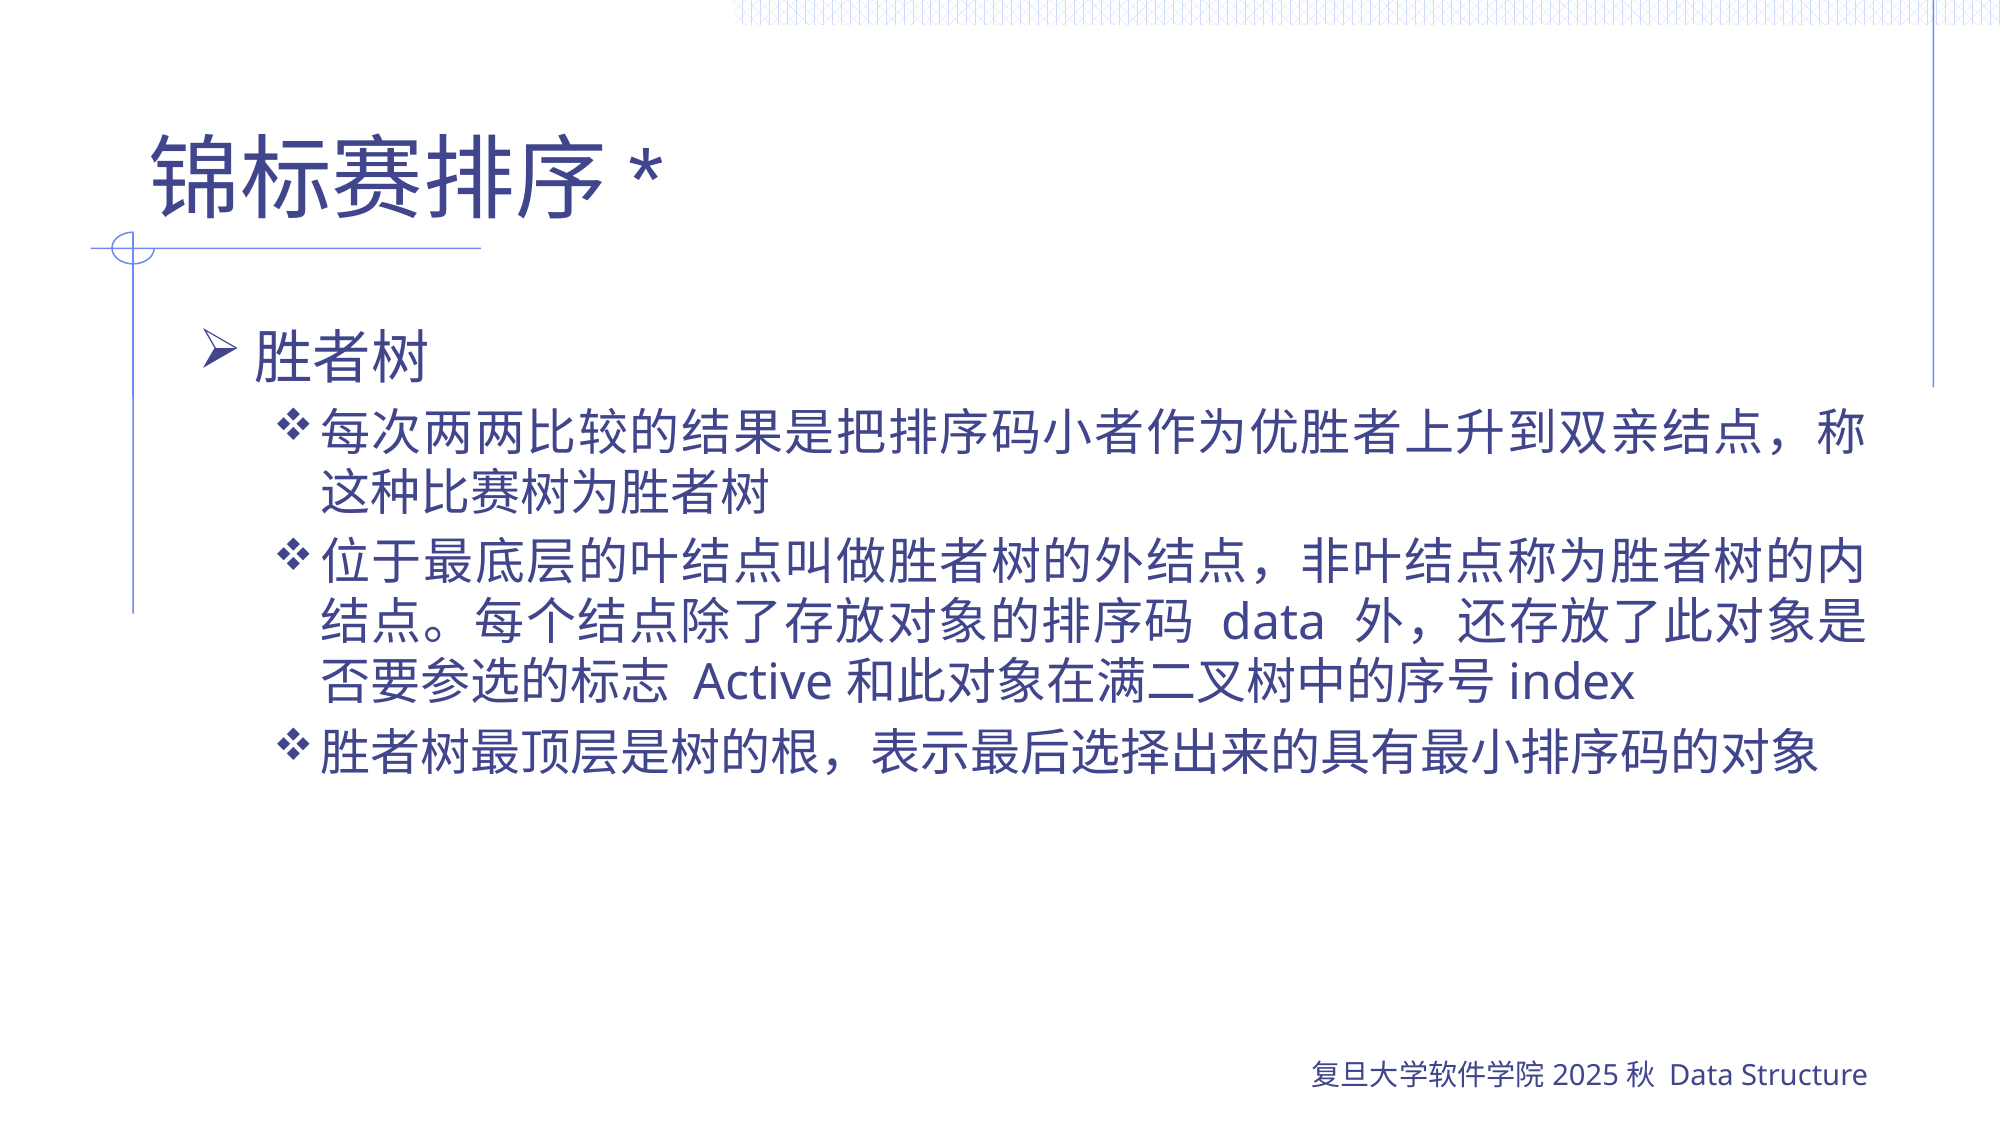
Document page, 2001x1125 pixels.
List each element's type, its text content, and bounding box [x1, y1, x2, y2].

list 胜者树 每次两两比较的结果是把排序码小者作为优胜者上升到双亲结点，称这种比赛树为胜者树 位于最底层的叶结点叫做胜者树的外结点，非叶结点称为胜者树的内结点。每个结点除了存放对象的排序码 data 外，还存放了此对象是否要参选的标志 Active和此对象在满二叉树中的序号index 胜者树最顶层是树的根，表示最后选择出来的具有最小排序码的对象 [183, 312, 1884, 988]
title 锦标赛排序* [133, 50, 1834, 238]
